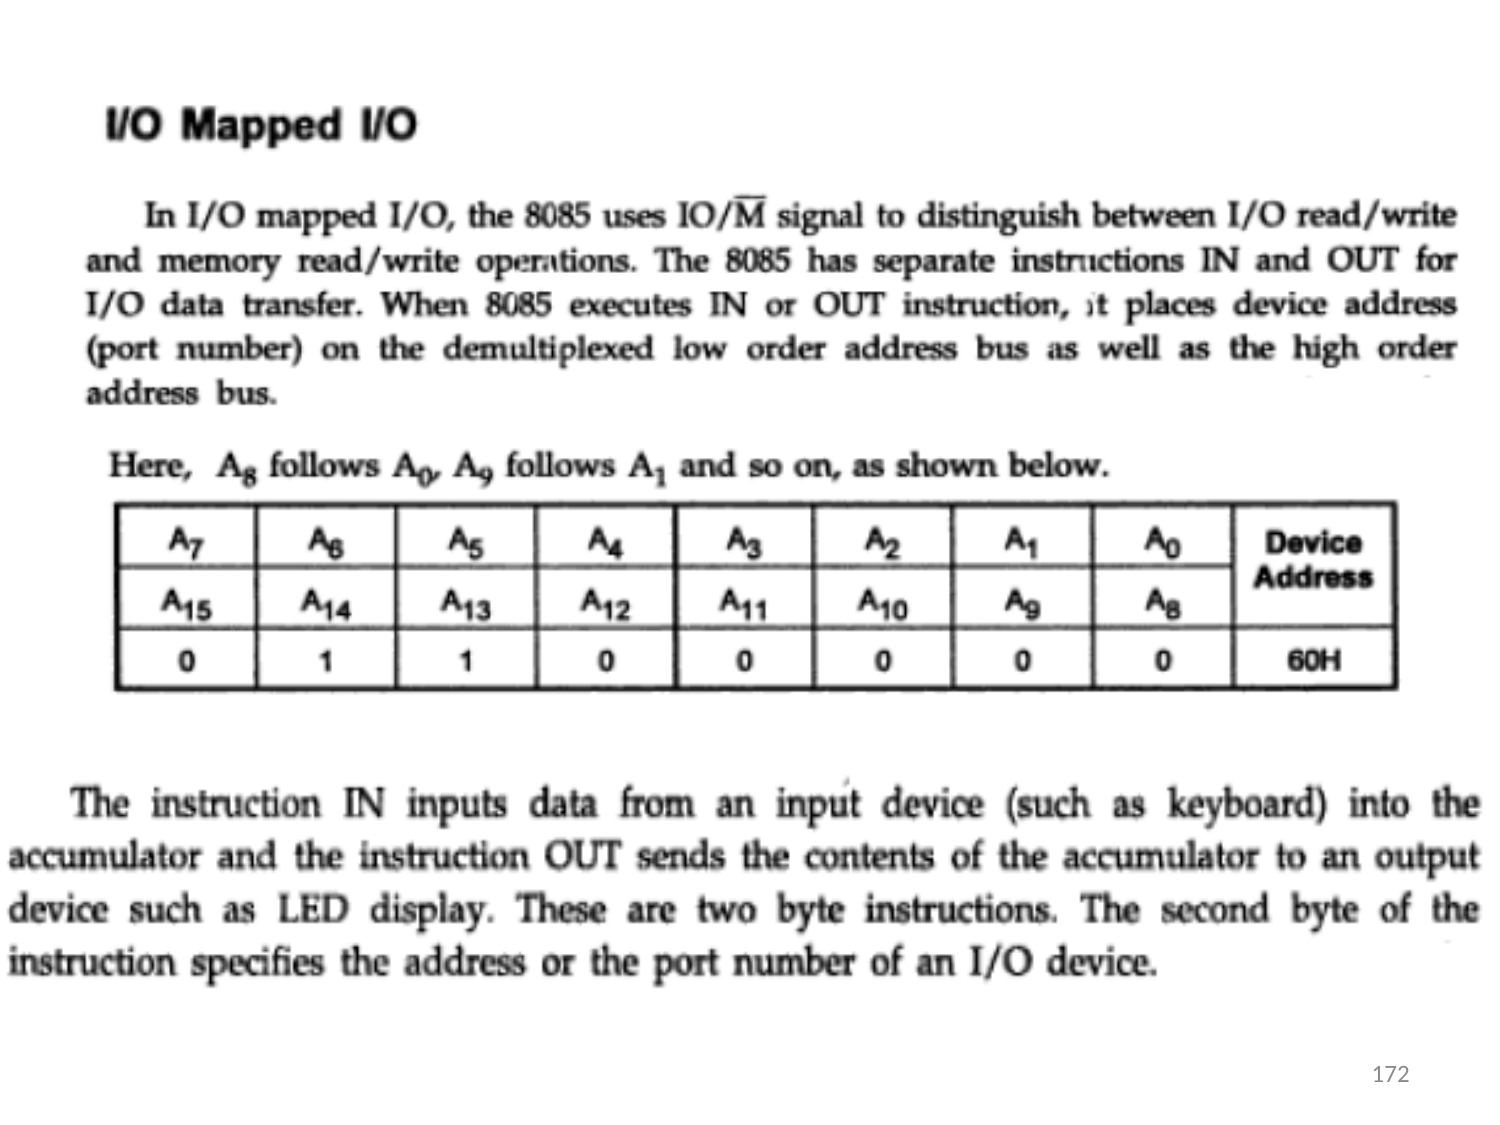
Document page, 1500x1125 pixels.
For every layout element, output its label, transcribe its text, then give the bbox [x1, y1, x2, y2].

picture [99, 87, 440, 163]
picture [62, 187, 1483, 426]
picture [87, 437, 1415, 726]
picture [0, 762, 1500, 1001]
slide_number 172 [1074, 1042, 1425, 1103]
